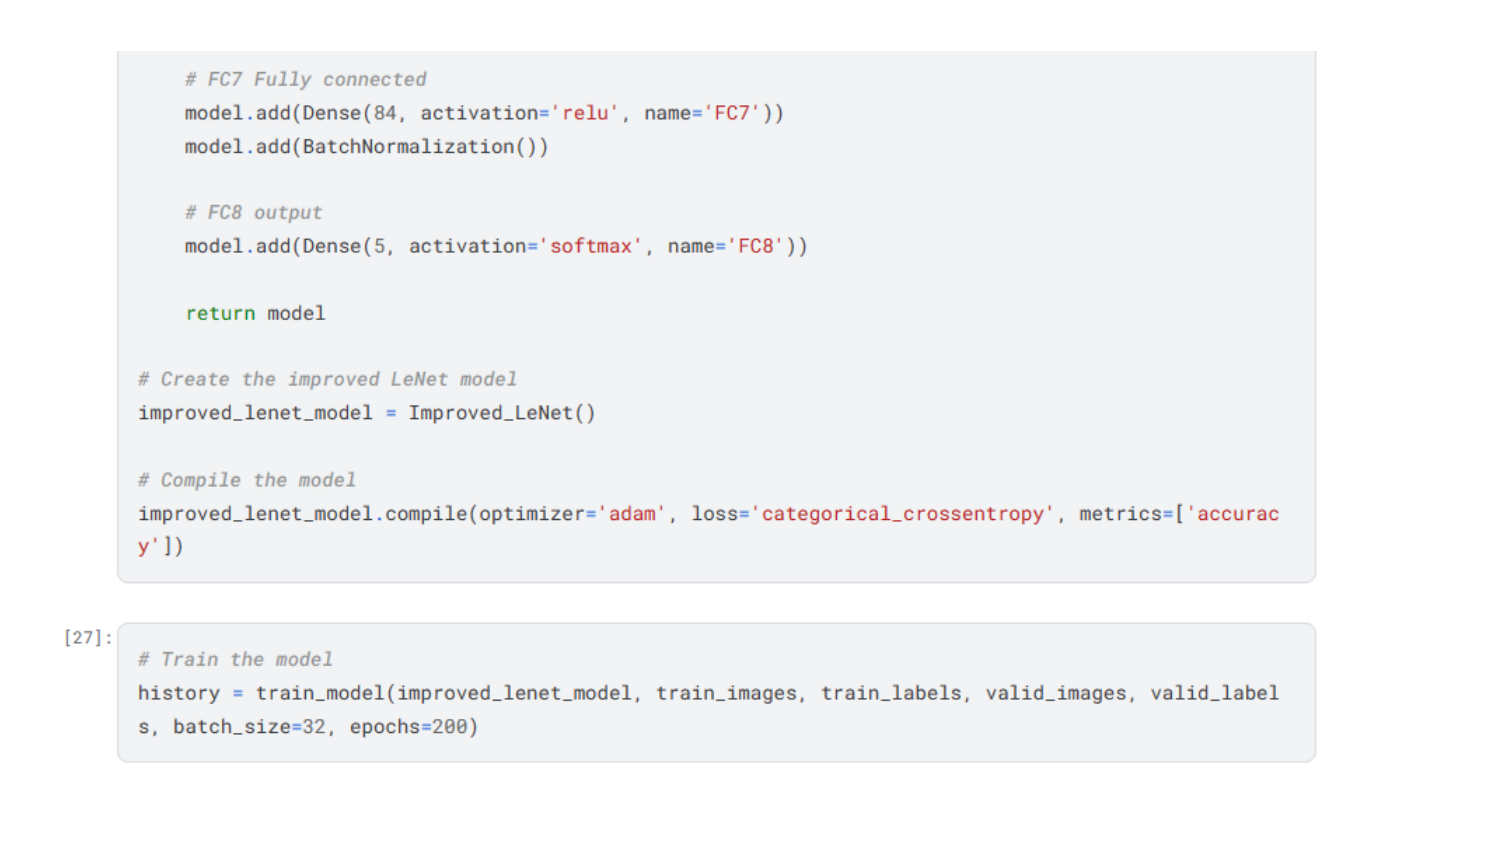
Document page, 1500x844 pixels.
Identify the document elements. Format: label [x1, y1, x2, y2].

picture [63, 51, 1346, 775]
